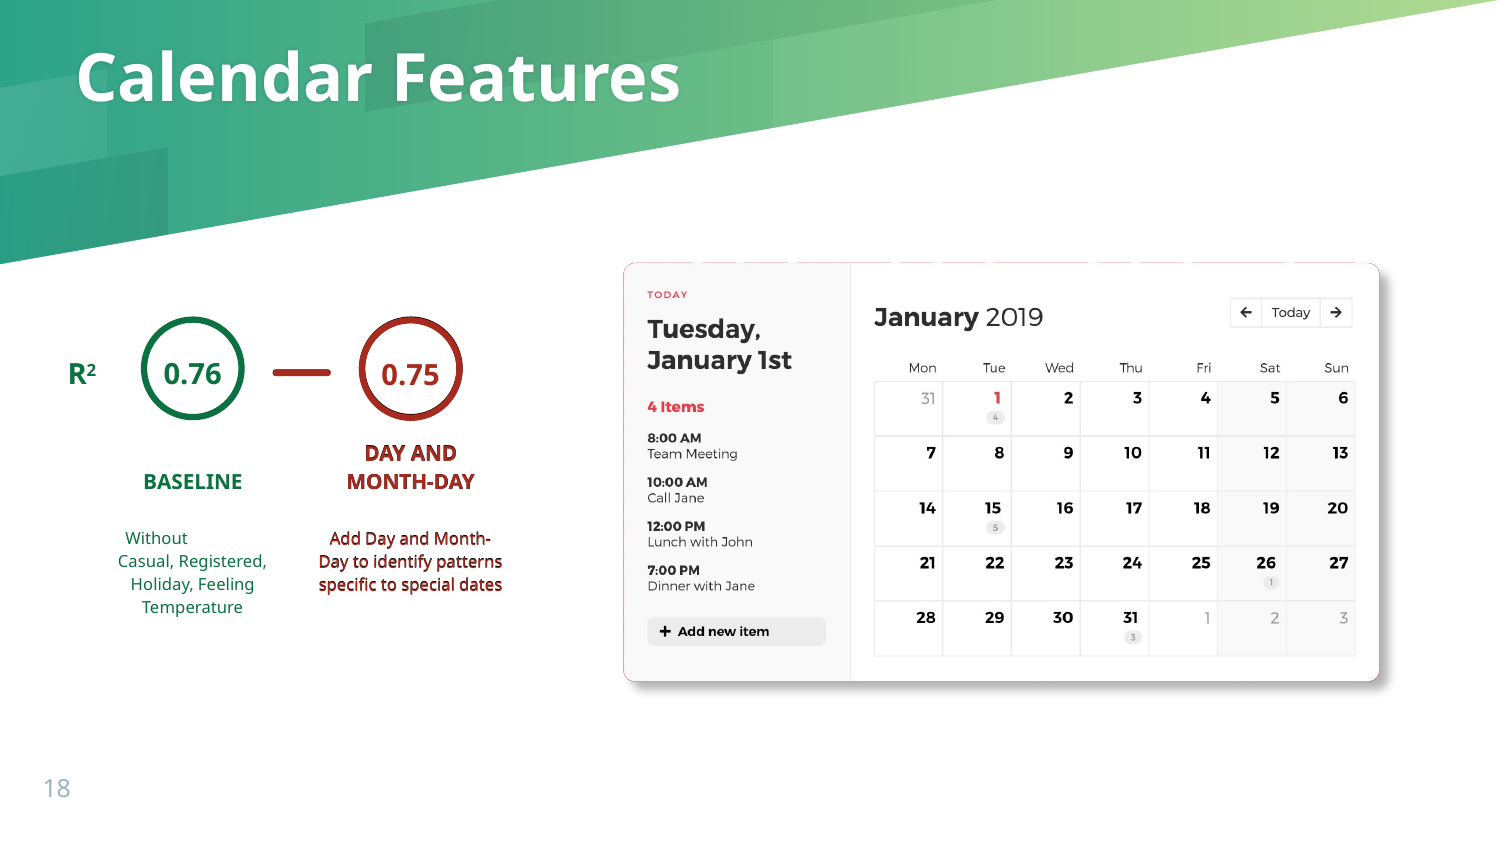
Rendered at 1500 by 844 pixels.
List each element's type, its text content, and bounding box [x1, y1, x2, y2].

text_box [144, 319, 242, 401]
picture [622, 261, 1381, 682]
text_box 0.76 [156, 350, 229, 404]
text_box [272, 319, 519, 632]
text_box Without Casual, Registered, Holiday, Feeling Temperature [85, 509, 266, 631]
text_box R2 [46, 350, 118, 404]
text_box BASELINE [85, 435, 266, 509]
slide_number 18 [42, 766, 122, 807]
title Calendar Features [75, 0, 975, 150]
text_box [159, 404, 227, 418]
